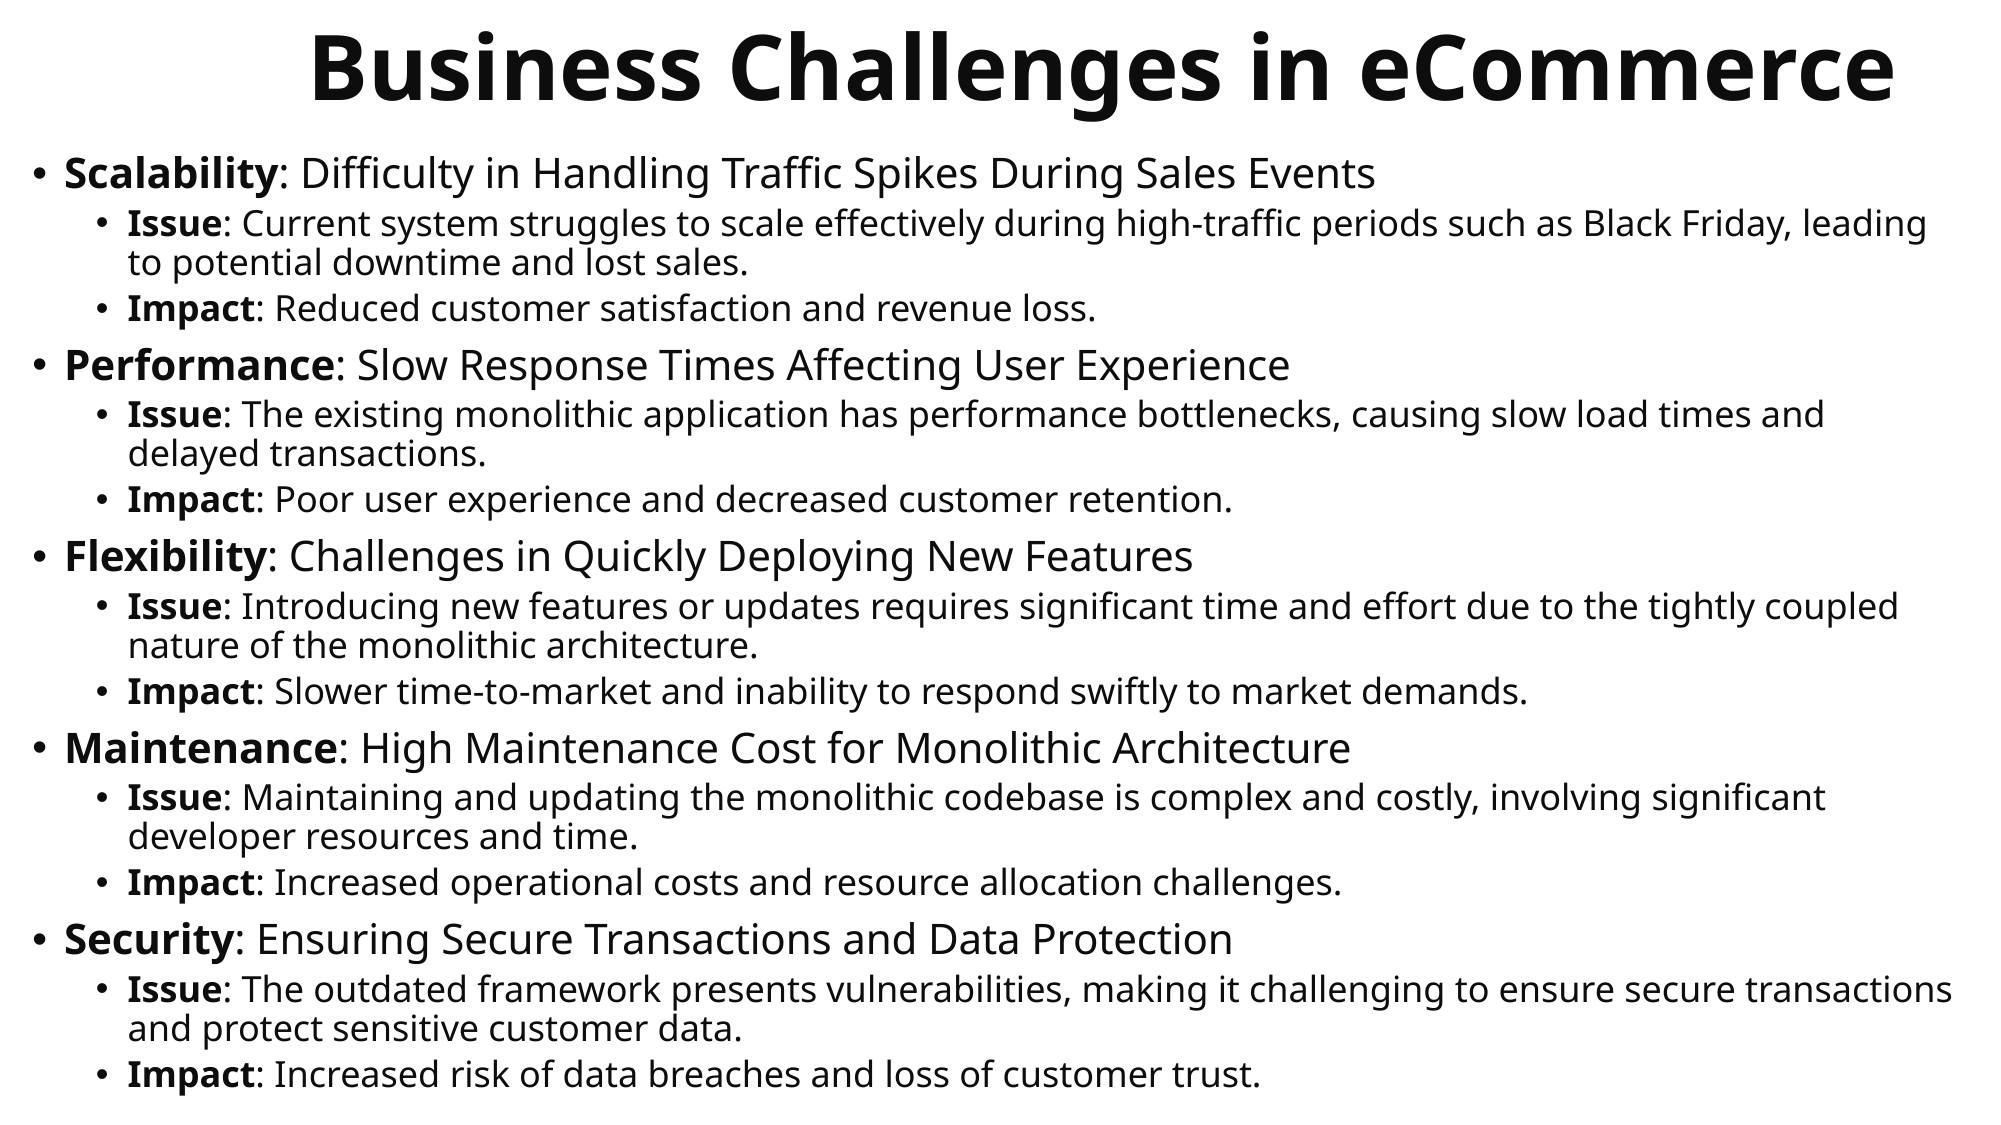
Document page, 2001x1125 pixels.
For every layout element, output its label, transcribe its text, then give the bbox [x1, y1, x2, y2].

list Scalability: Difficulty in Handling Traffic Spikes During Sales Events Issue: Current system struggles to scale effectively during high-traffic periods such as Black Friday, leading to potential downtime and lost sales. Impact: Reduced customer satisfaction and revenue loss. Performance: Slow Response Times Affecting User Experience Issue: The existing monolithic application has performance bottlenecks, causing slow load times and delayed transactions. Impact: Poor user experience and decreased customer retention. Flexibility: Challenges in Quickly Deploying New Features Issue: Introducing new features or updates requires significant time and effort due to the tightly coupled nature of the monolithic architecture. Impact: Slower time-to-market and inability to respond swiftly to market demands. Maintenance: High Maintenance Cost for Monolithic Architecture Issue: Maintaining and updating the monolithic codebase is complex and costly, involving significant developer resources and time. Impact: Increased operational costs and resource allocation challenges. Security: Ensuring Secure Transactions and Data Protection Issue: The outdated framework presents vulnerabilities, making it challenging to ensure secure transactions and protect sensitive customer data. Impact: Increased risk of data breaches and loss of customer trust. [17, 145, 1979, 1125]
title Business Challenges in eCommerce [292, 14, 2000, 128]
